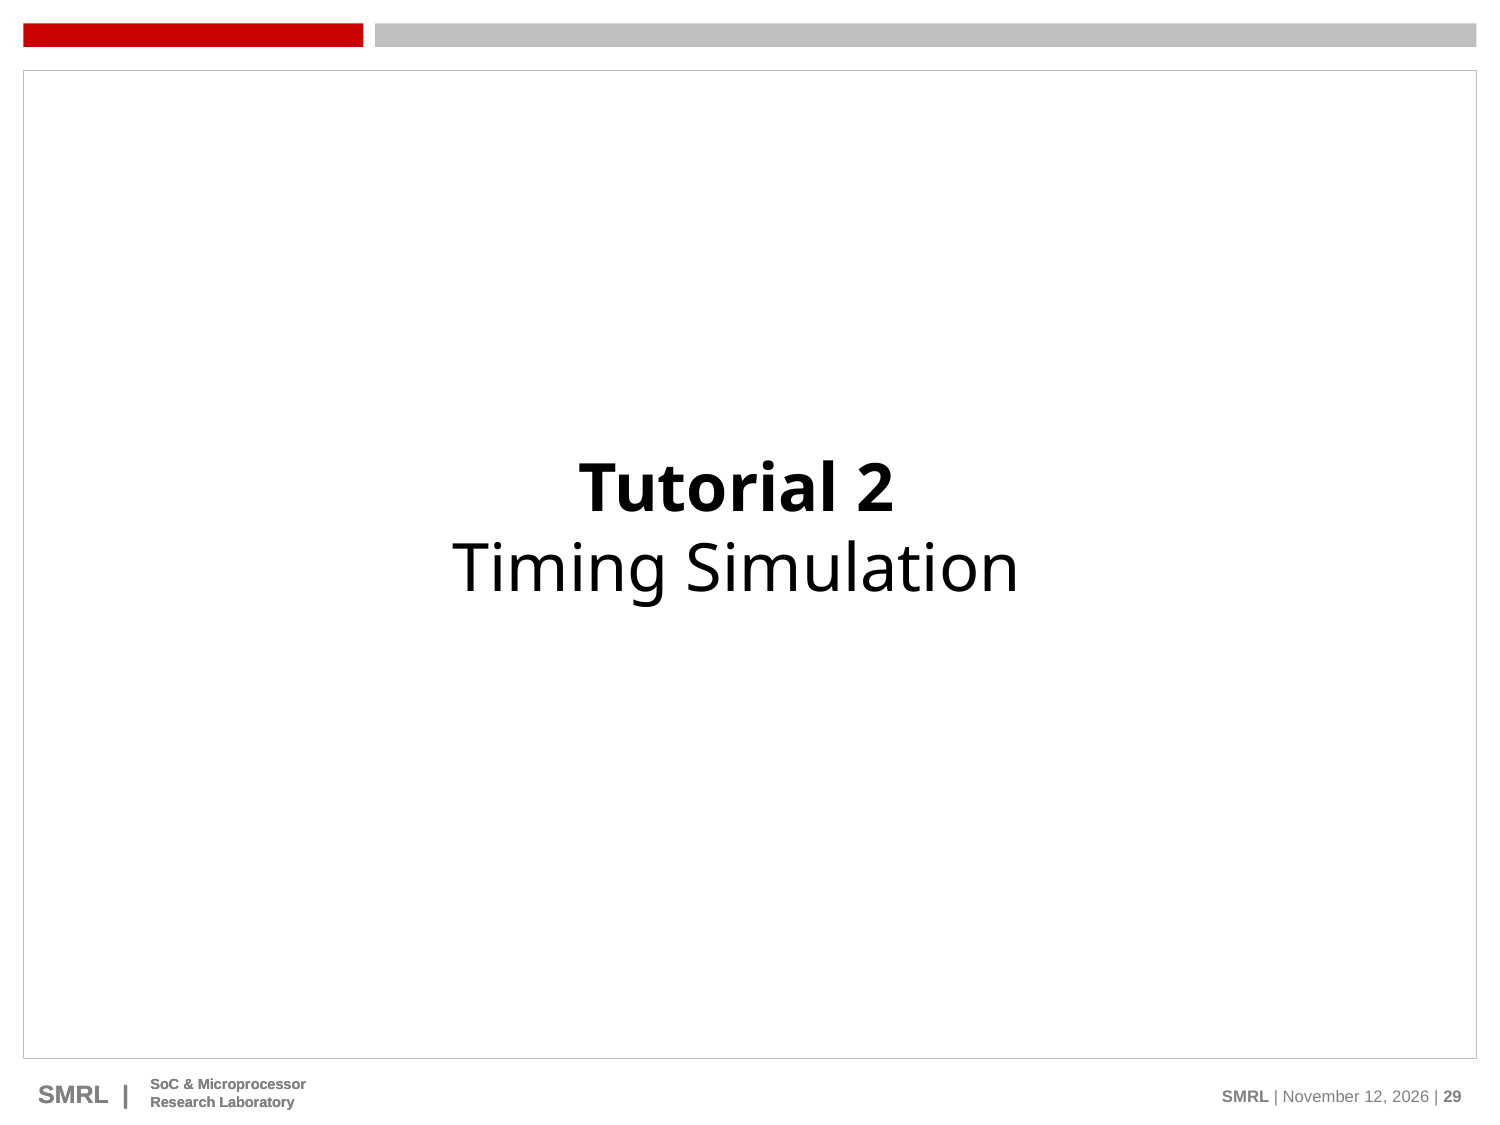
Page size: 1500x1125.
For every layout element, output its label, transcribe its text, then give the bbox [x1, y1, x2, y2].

text_box Tutorial 2 Timing Simulation [24, 437, 1467, 613]
